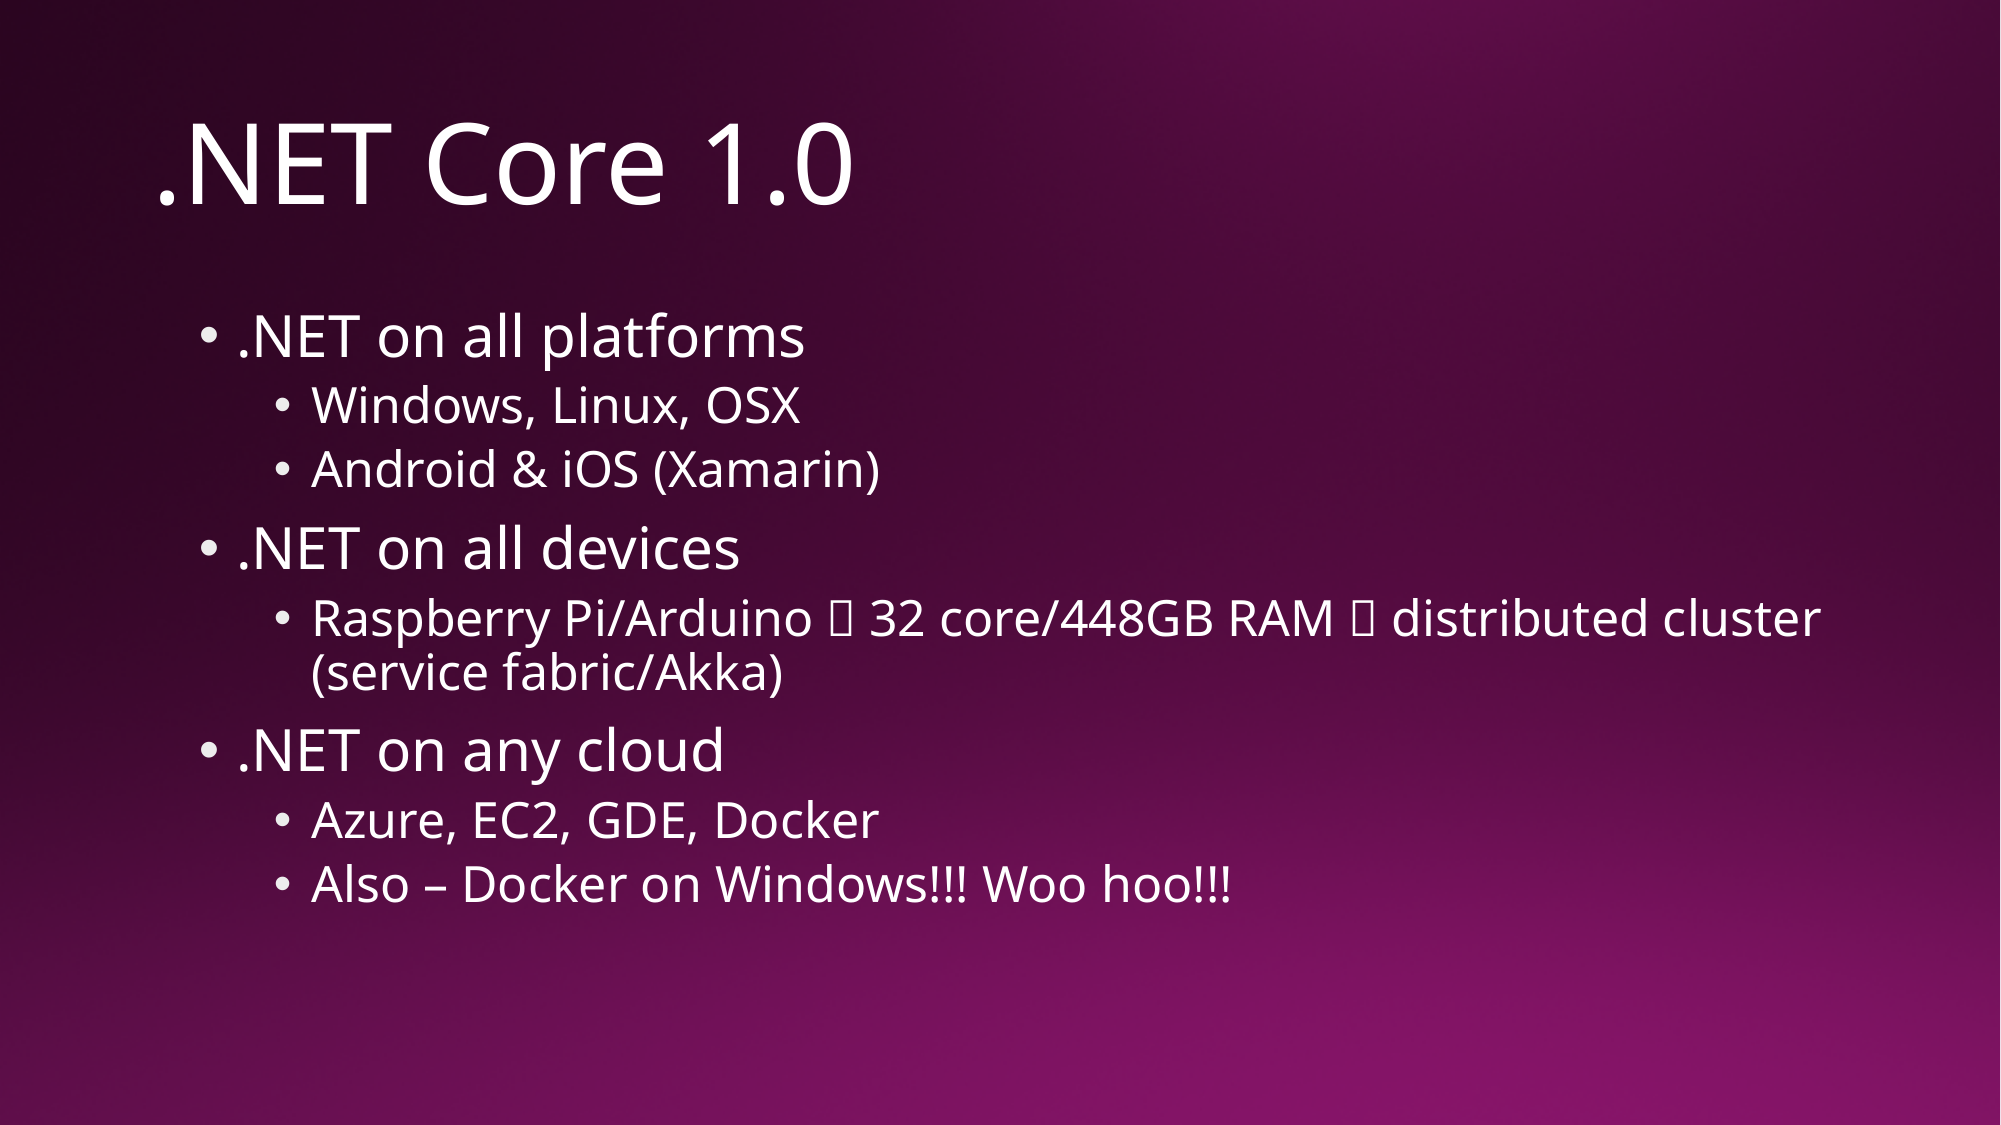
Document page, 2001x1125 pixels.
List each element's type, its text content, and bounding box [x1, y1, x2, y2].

list .NET on all platforms Windows, Linux, OSX Android & iOS (Xamarin) .NET on all devices Raspberry Pi/Arduino  32 core/448GB RAM  distributed cluster (service fabric/Akka) .NET on any cloud Azure, EC2, GDE, Docker Also – Docker on Windows!!! Woo hoo!!! [183, 299, 1863, 1014]
picture [0, 0, 2001, 1125]
title .NET Core 1.0 [137, 59, 1863, 278]
